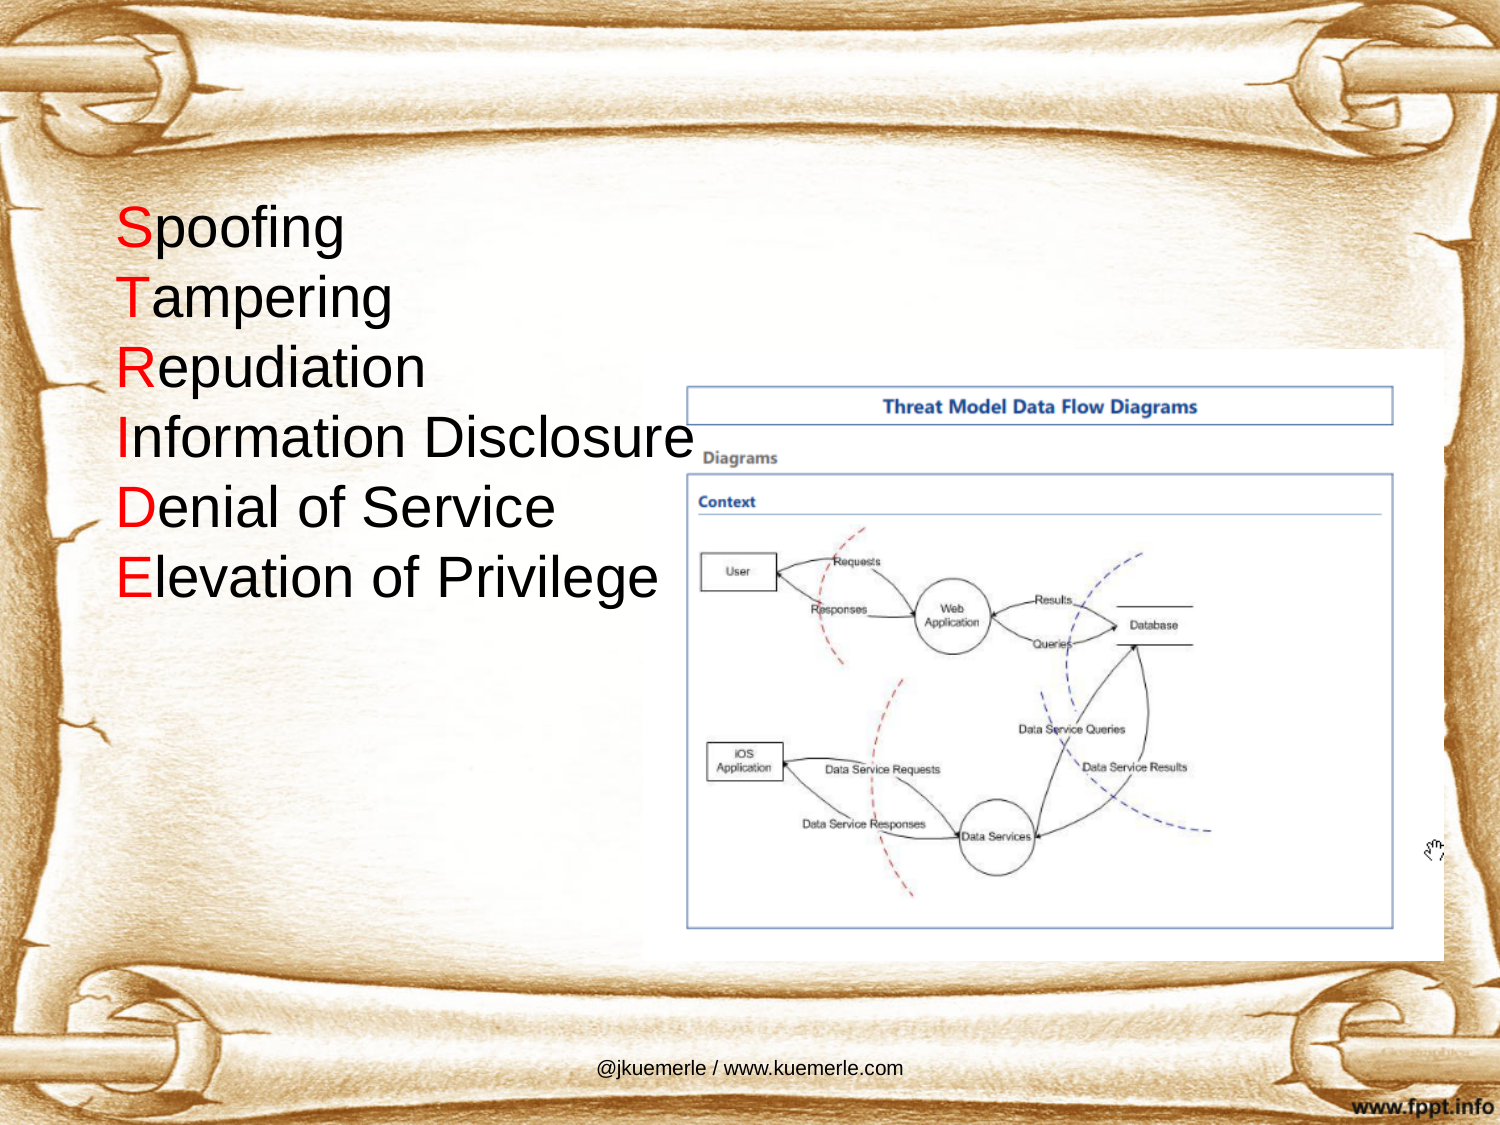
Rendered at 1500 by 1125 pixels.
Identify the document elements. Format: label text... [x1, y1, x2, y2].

text_box Spoofing Tampering Repudiation Information Disclosure Denial of Service Elevation of Privilege [100, 182, 739, 617]
footer @jkuemerle / www.kuemerle.com [512, 1046, 988, 1094]
picture [0, 0, 1500, 1125]
